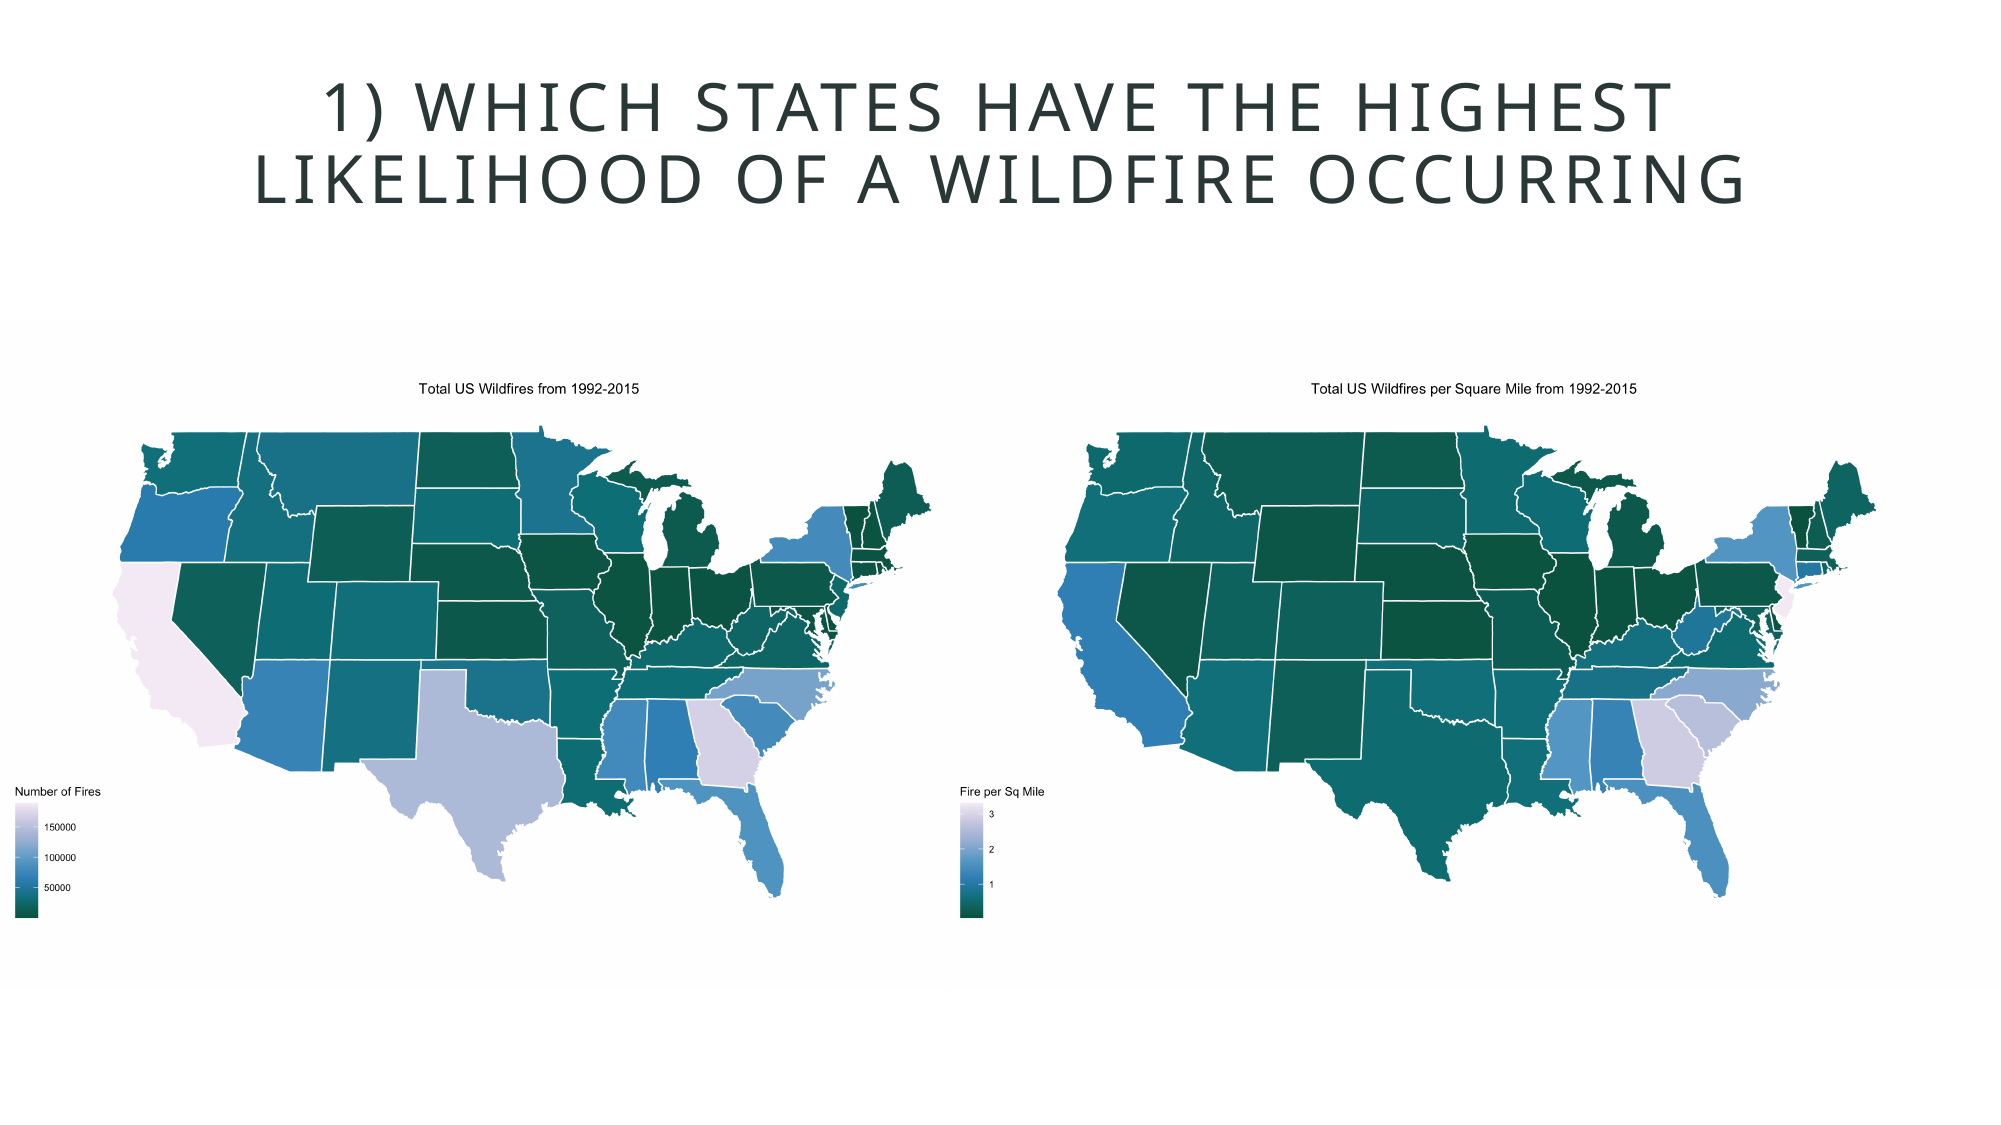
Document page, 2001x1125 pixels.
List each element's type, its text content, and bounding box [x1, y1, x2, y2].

title 1) Which States have the highest likelihood of a wildfire occurring [221, 0, 1779, 225]
picture [0, 319, 2000, 991]
